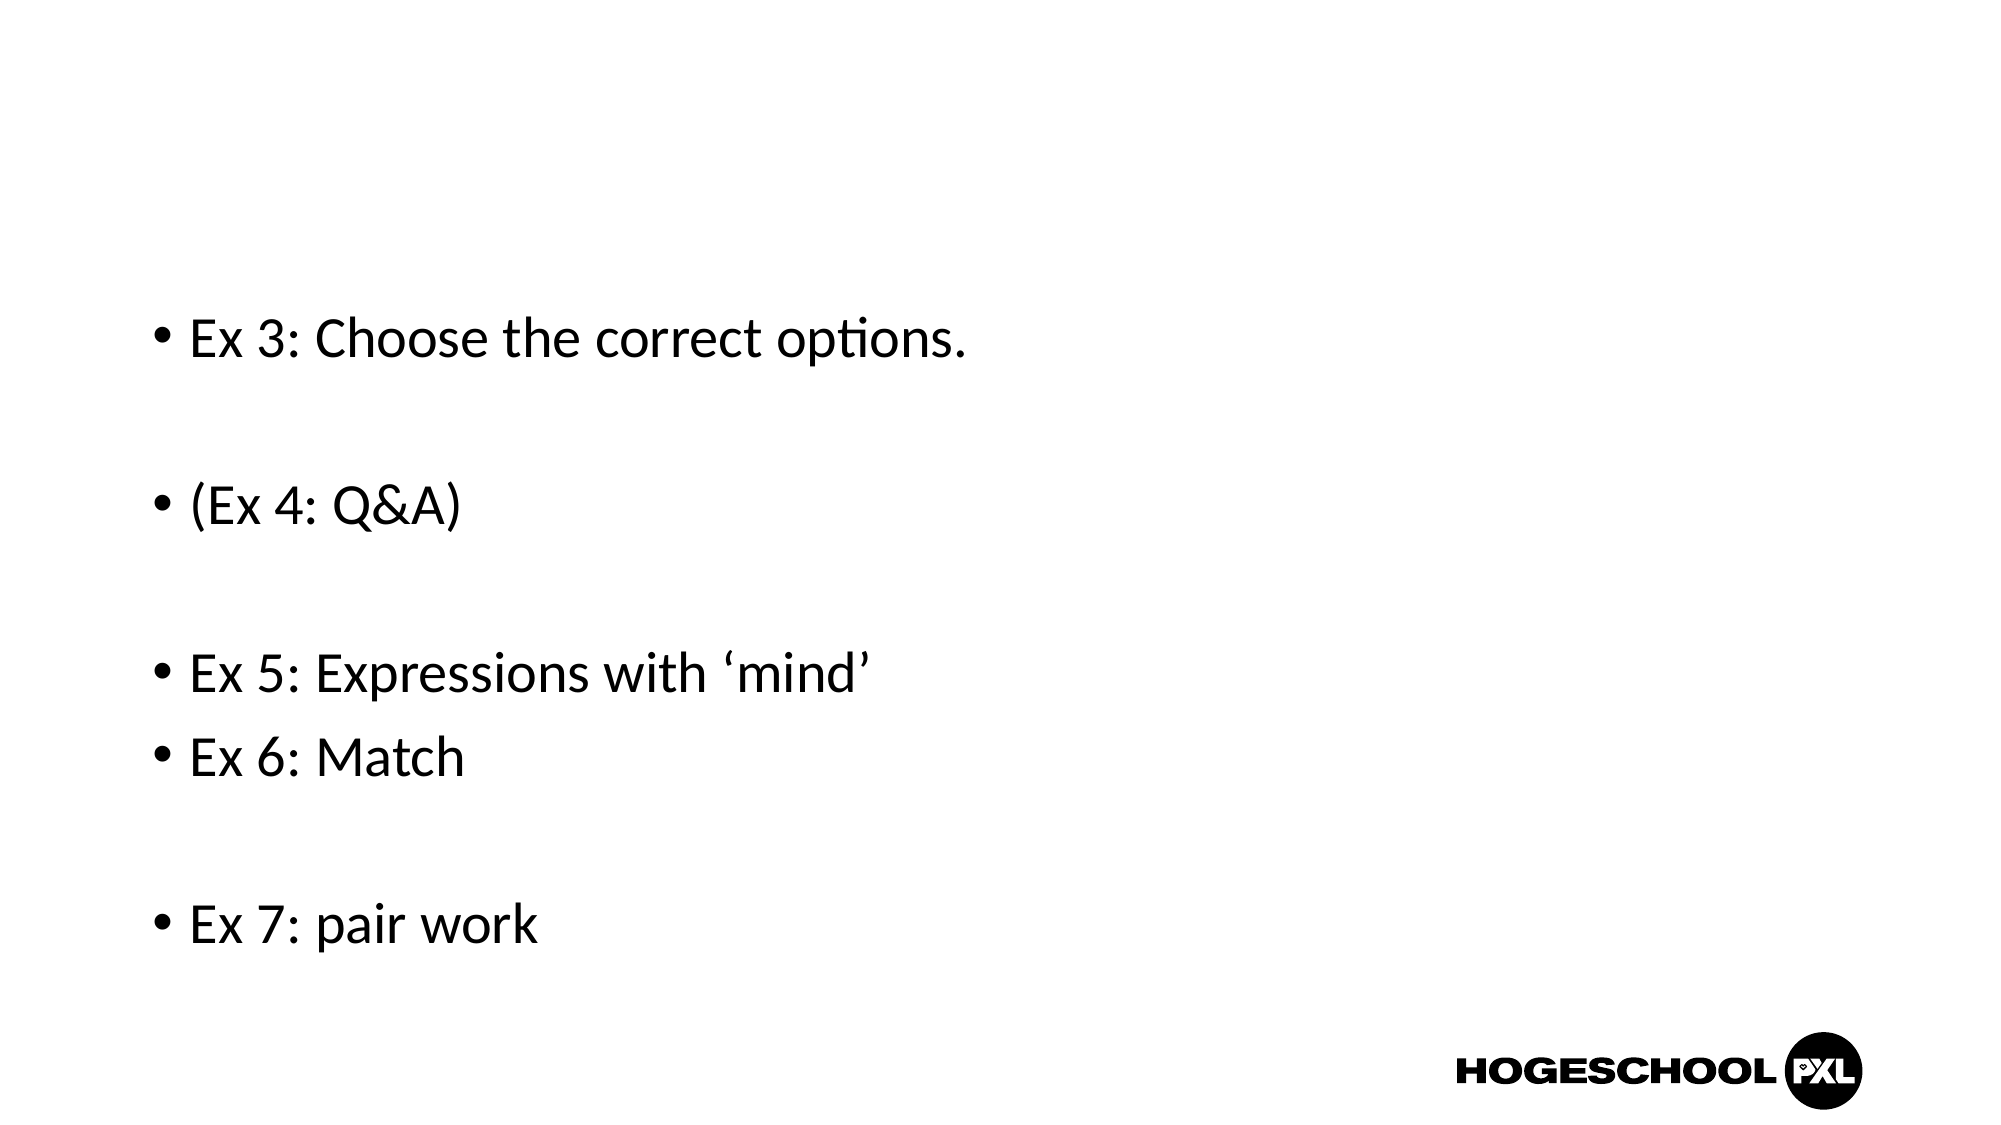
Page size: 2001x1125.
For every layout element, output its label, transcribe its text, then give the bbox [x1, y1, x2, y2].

list Ex 3: Choose the correct options. (Ex 4: Q&A) Ex 5: Expressions with ‘mind’ Ex 6: Match Ex 7: pair work [137, 299, 1863, 1014]
